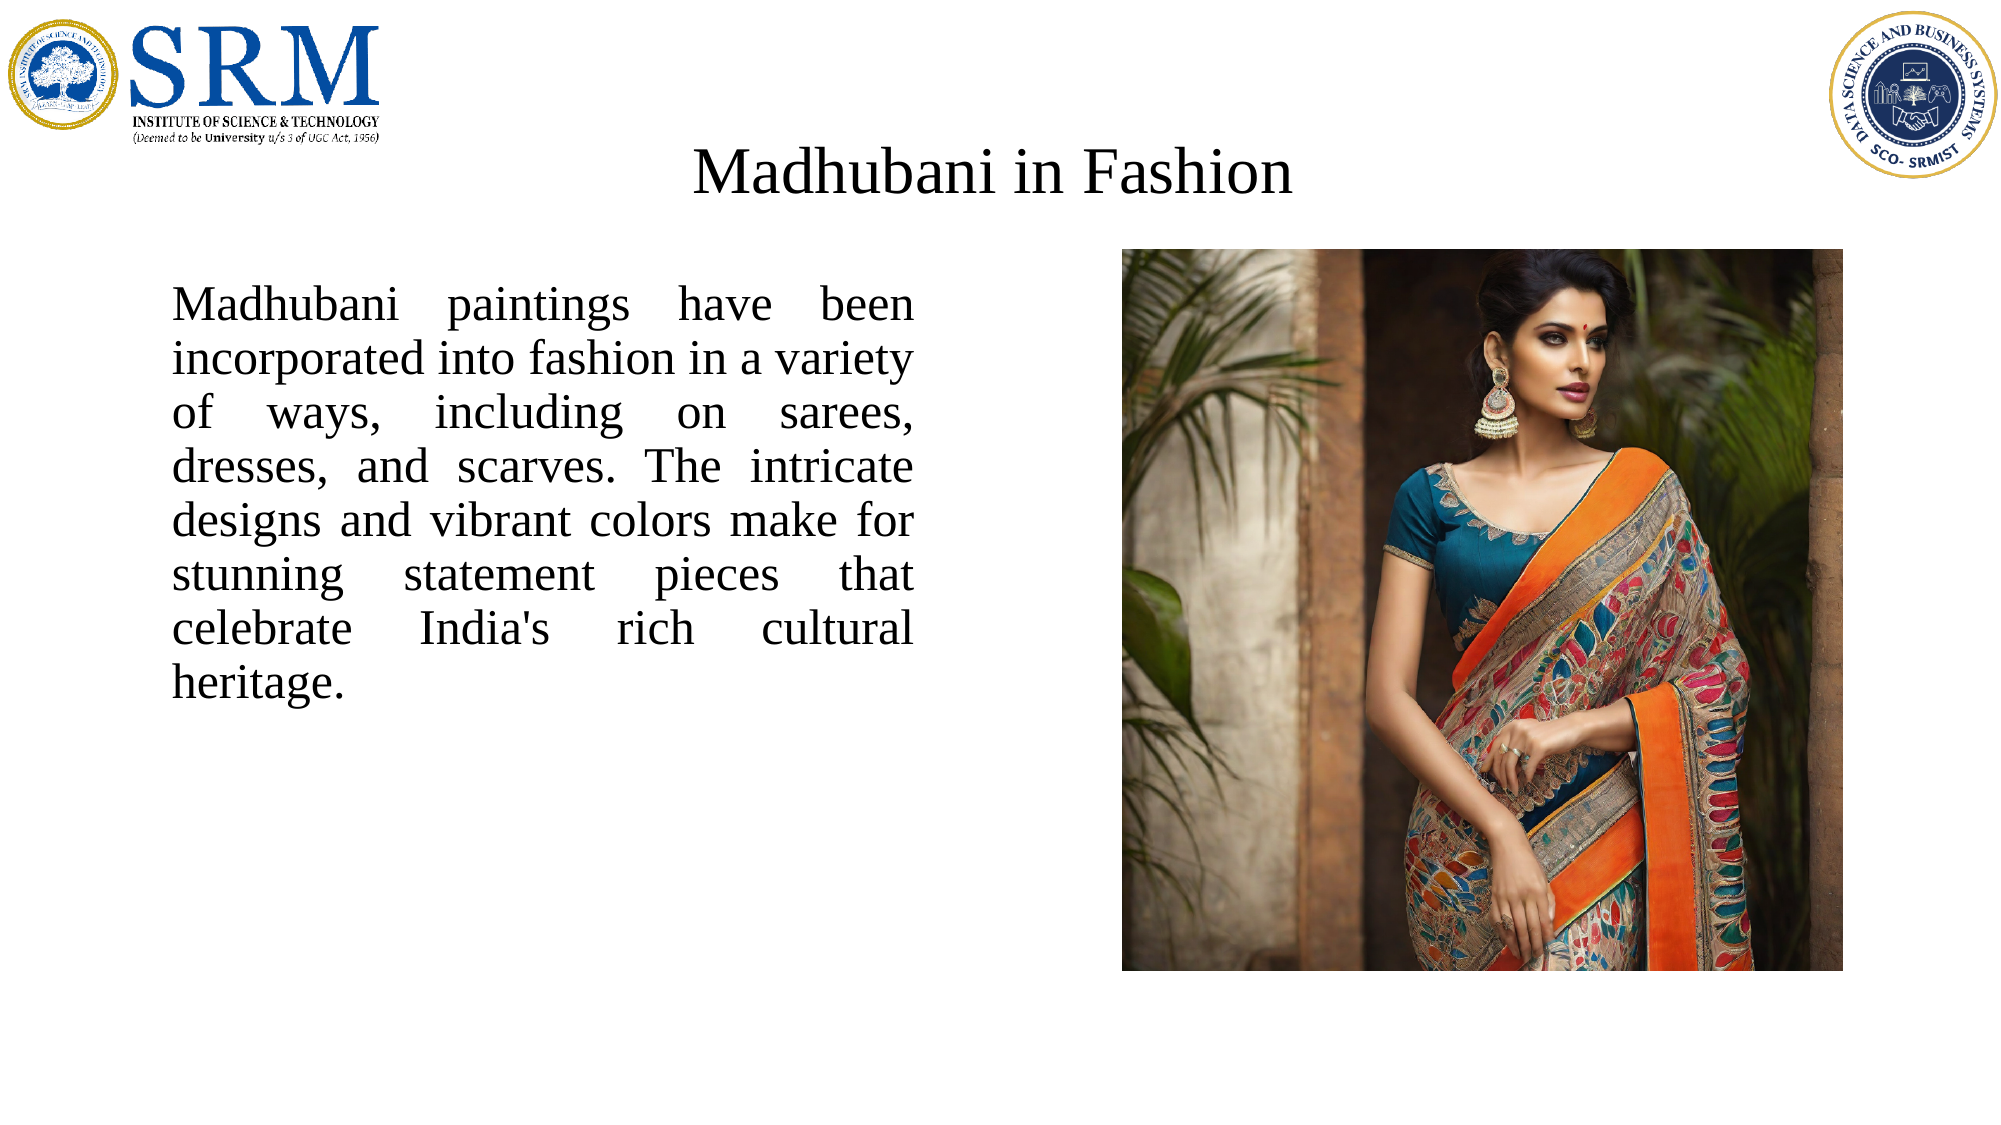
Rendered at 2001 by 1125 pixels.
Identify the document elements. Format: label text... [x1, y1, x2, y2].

picture [1122, 249, 1843, 971]
picture [0, 6, 388, 156]
picture [1822, 0, 2001, 194]
title Madhubani in Fashion [677, 103, 1323, 215]
list Madhubani paintings have been incorporated into fashion in a variety of ways, including on sarees, dresses, and scarves. The intricate designs and vibrant colors make for stunning statement pieces that celebrate India's rich cultural heritage. [156, 269, 931, 896]
